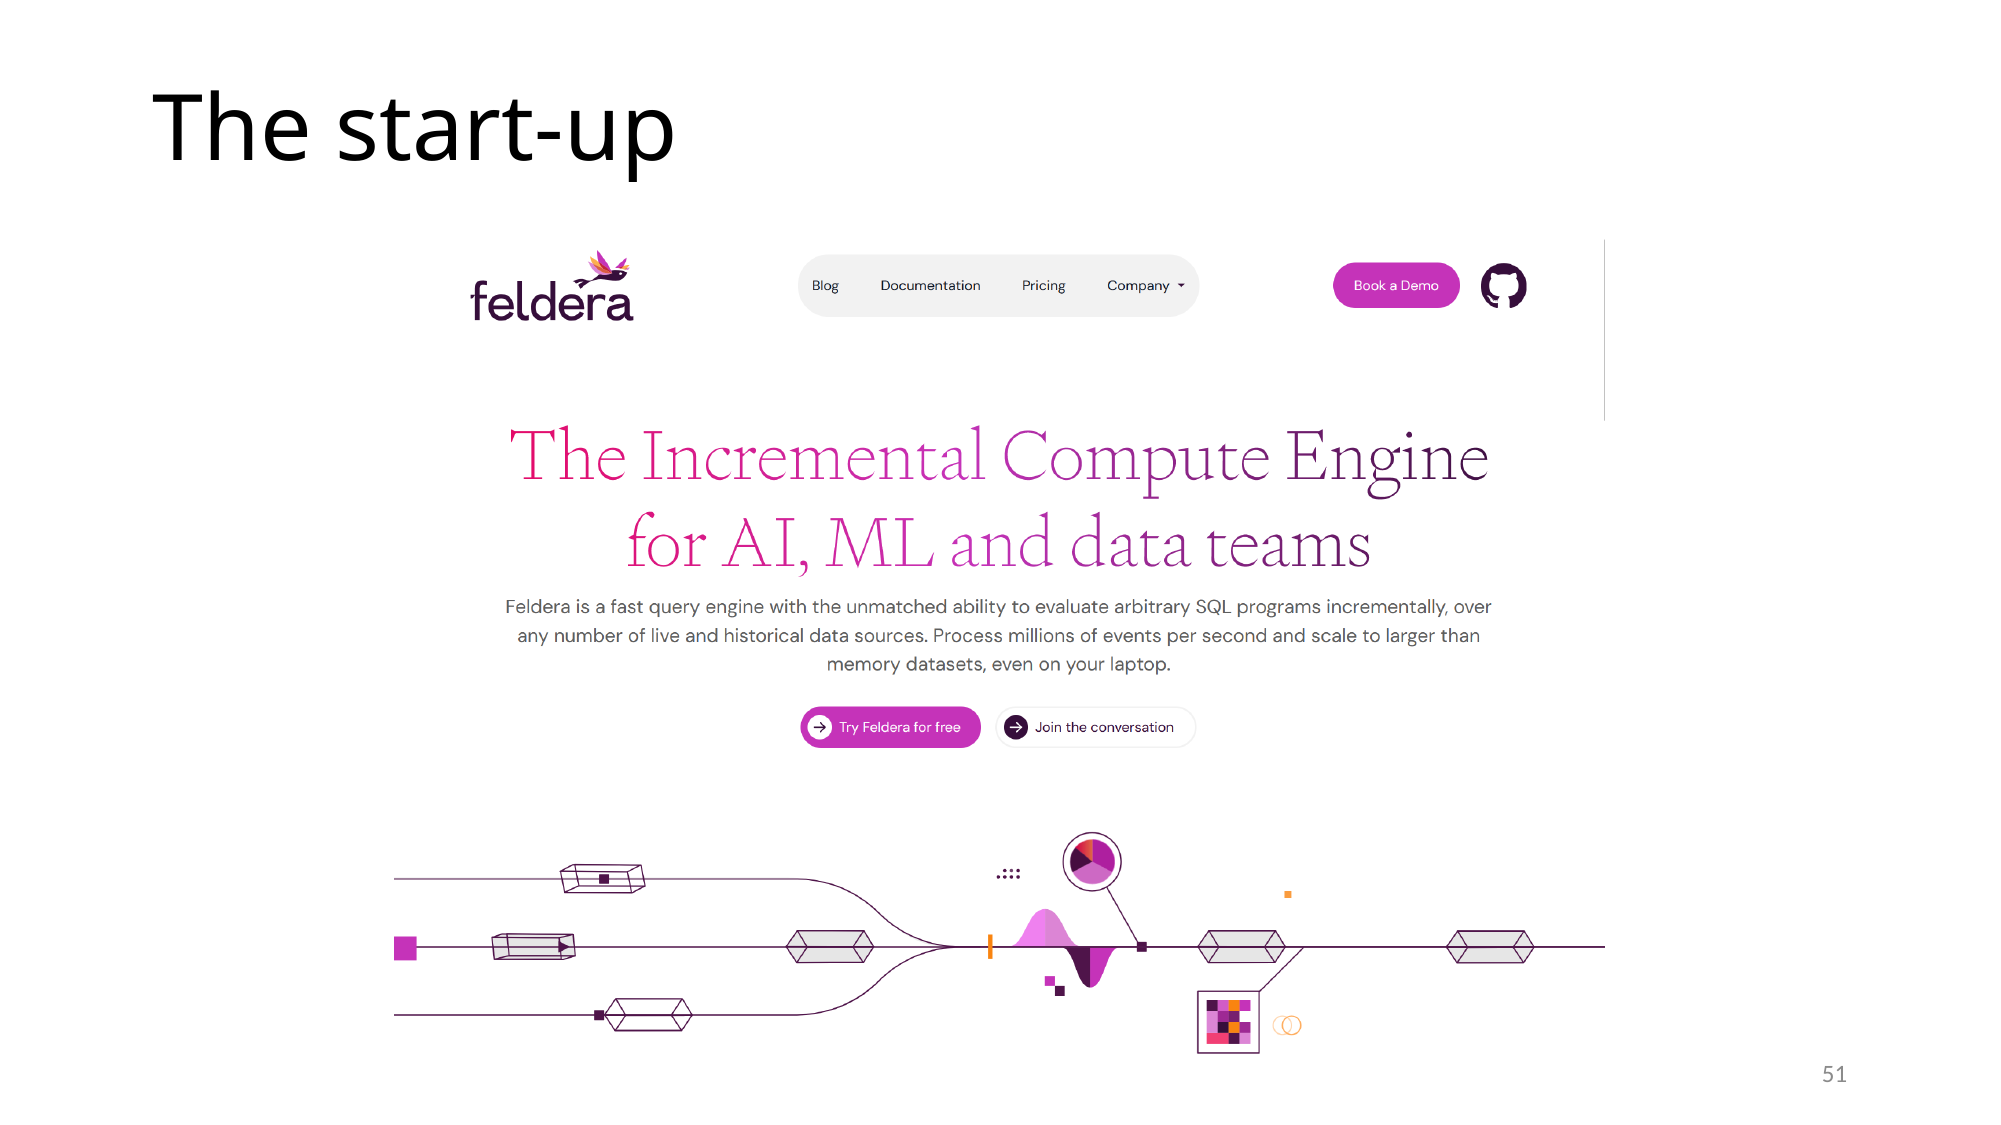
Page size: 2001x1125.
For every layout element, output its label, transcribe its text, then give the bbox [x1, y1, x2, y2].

title The start-up [137, 59, 1863, 203]
slide_number 51 [1798, 1042, 1863, 1103]
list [394, 239, 1605, 1074]
